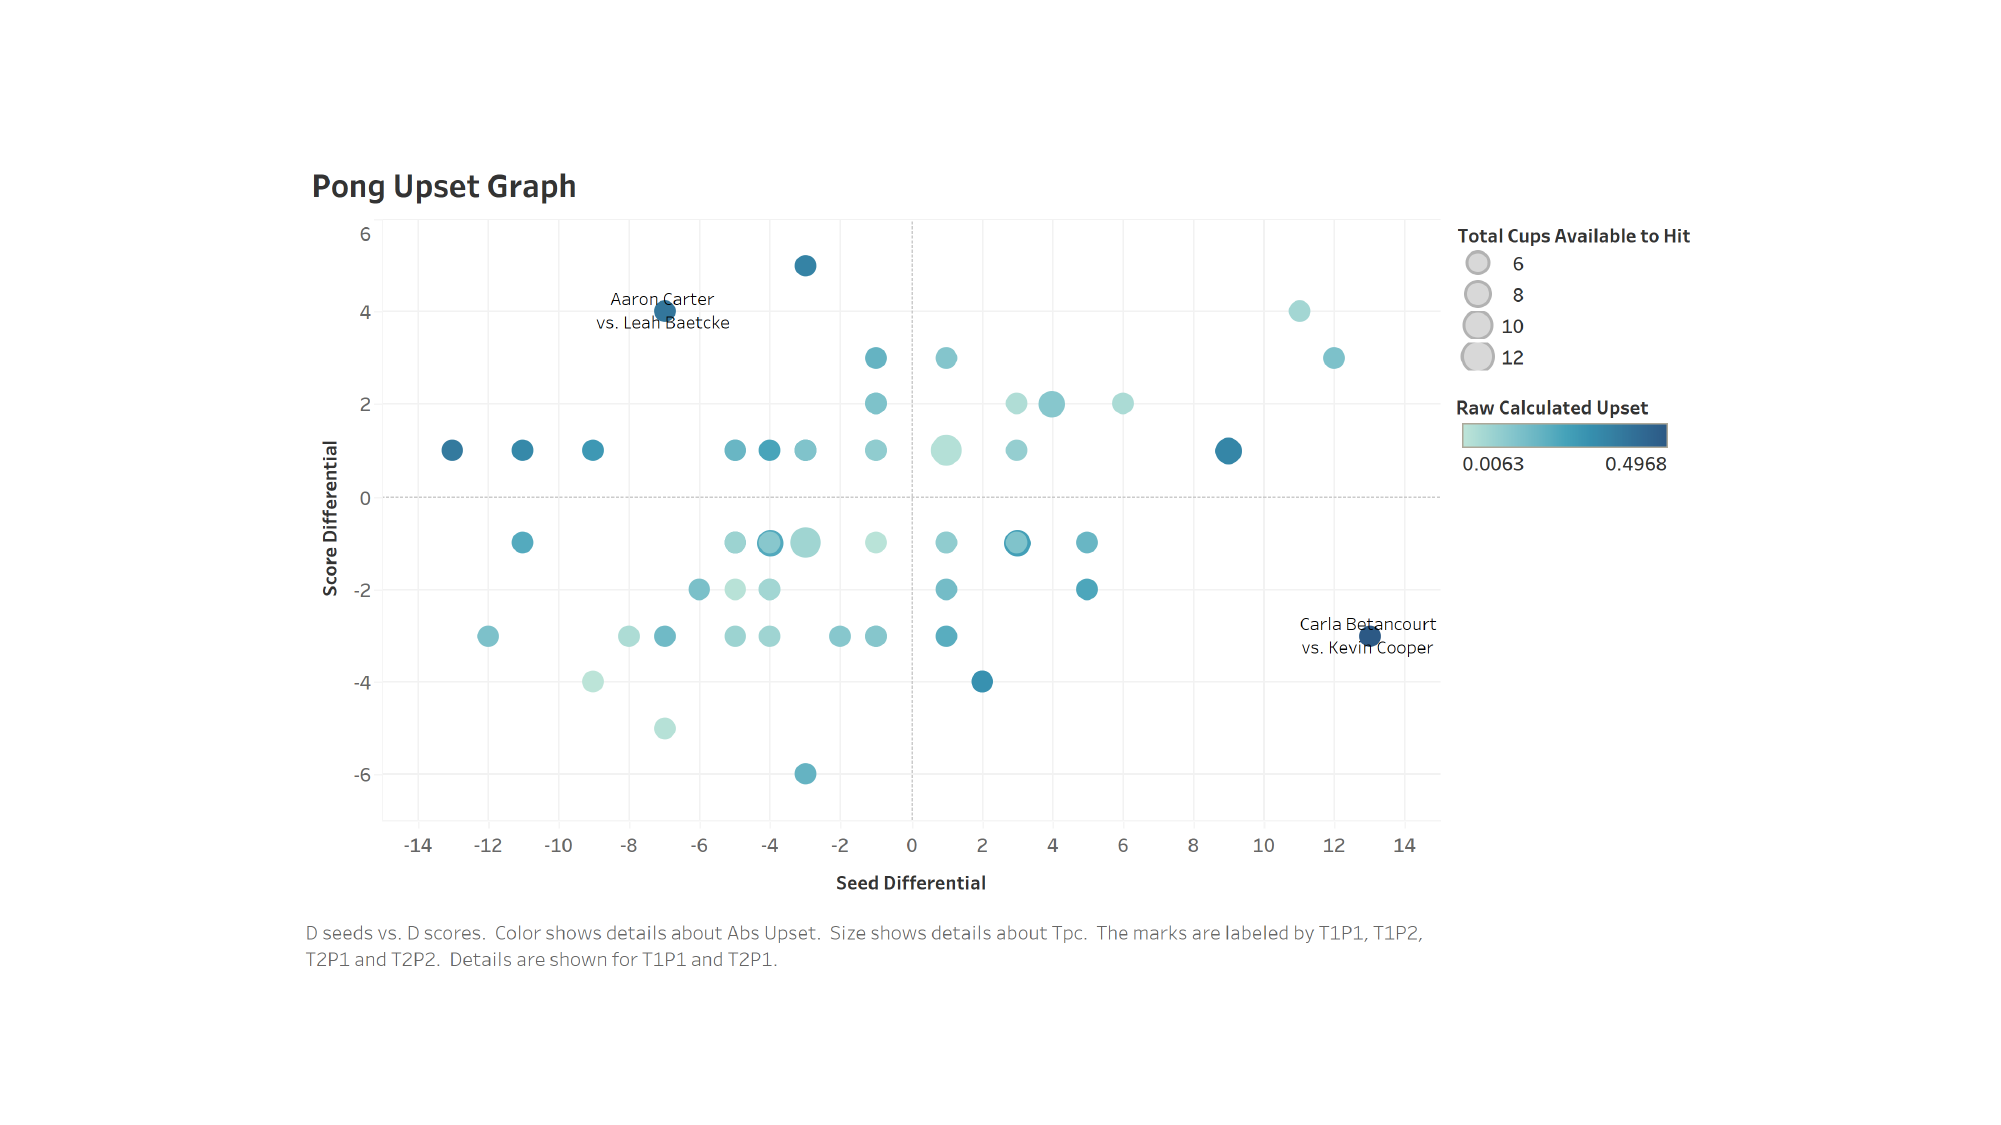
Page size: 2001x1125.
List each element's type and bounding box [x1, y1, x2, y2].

picture [305, 153, 1695, 972]
